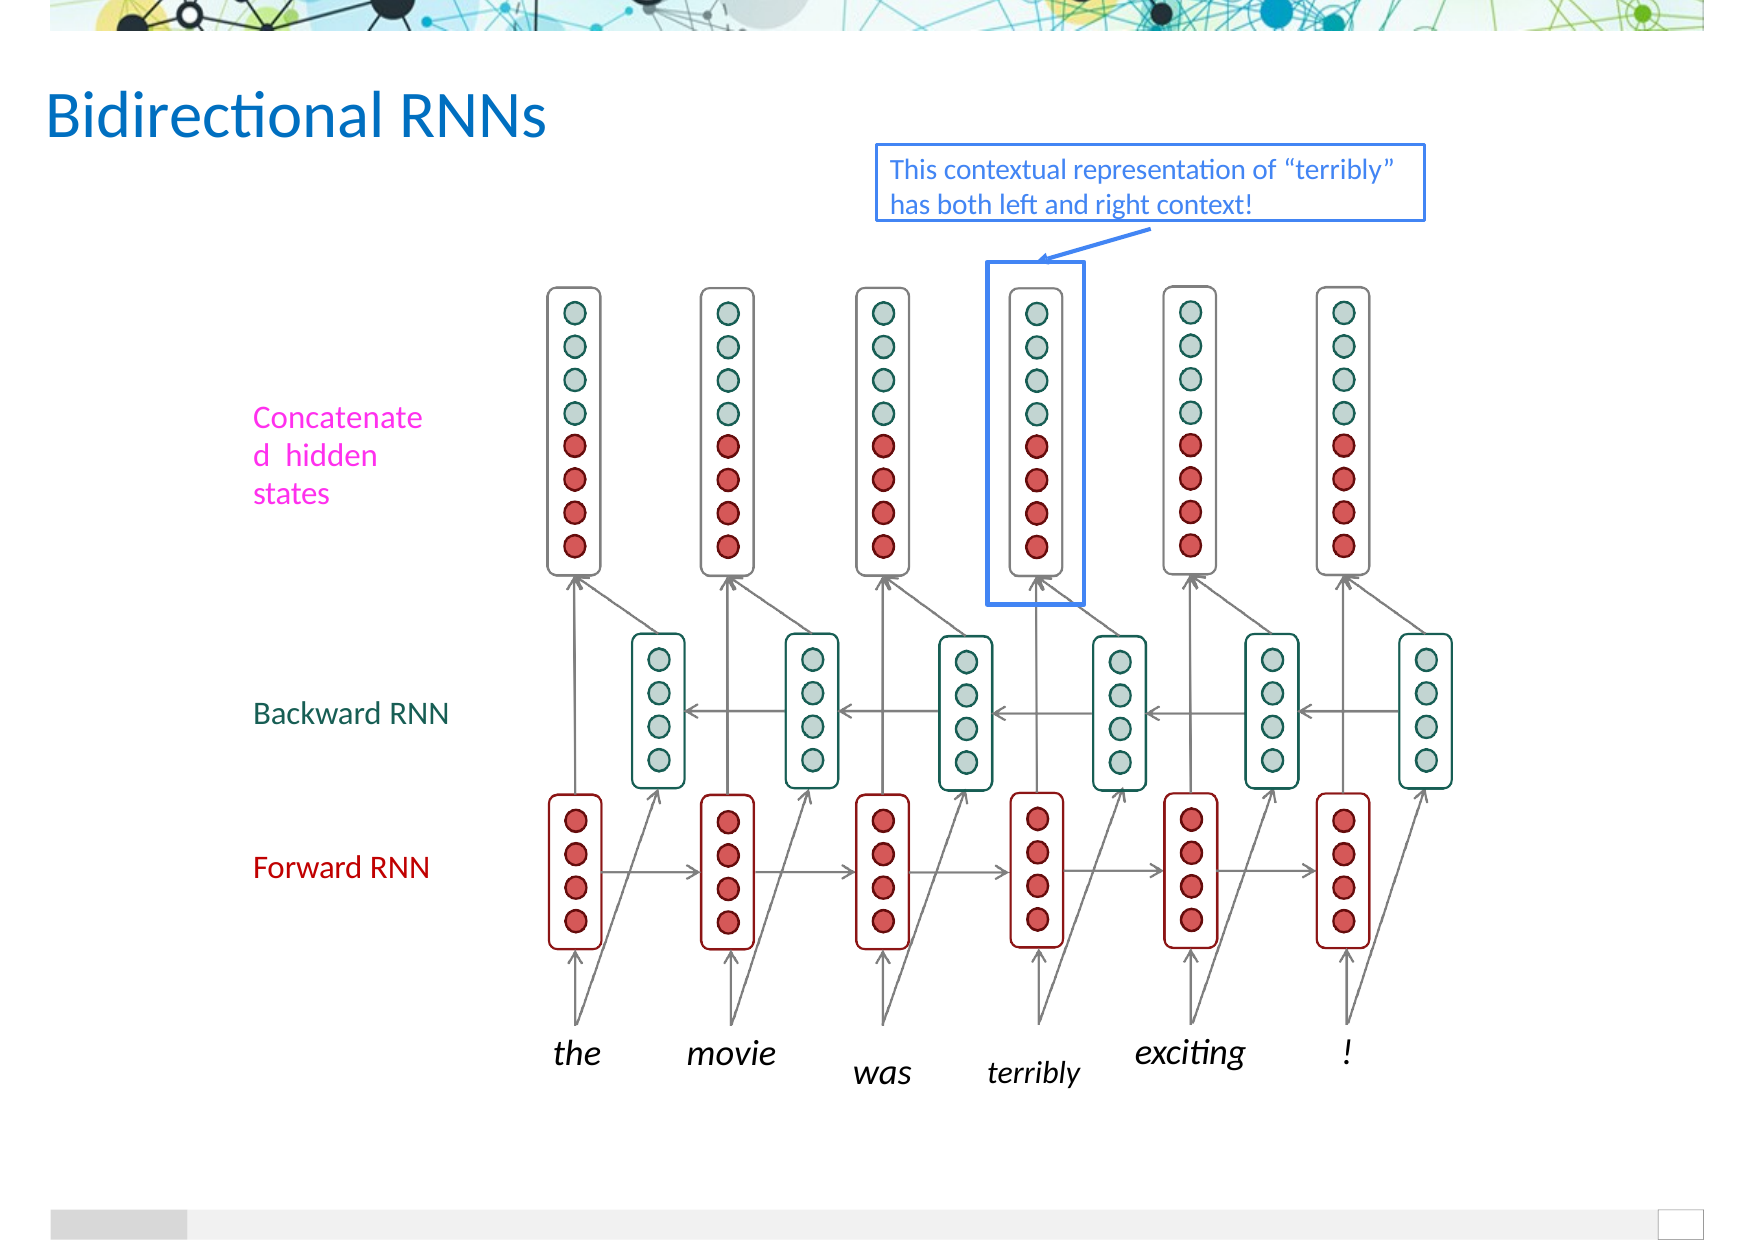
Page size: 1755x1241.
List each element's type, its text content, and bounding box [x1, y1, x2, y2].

picture [546, 285, 1453, 1027]
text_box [985, 226, 1152, 607]
text_box ! [1339, 1033, 1355, 1072]
text_box Forward RNN [251, 843, 434, 885]
text_box was terribly [851, 1033, 1094, 1095]
picture [50, 0, 1704, 31]
text_box exciting [1133, 1033, 1251, 1072]
text_box This contextual representation of “terribly” has both left and right context! [876, 151, 1425, 221]
text_box Bidirectional RNNs [43, 70, 1615, 151]
text_box Backward RNN [251, 689, 453, 731]
text_box Concatenated hidden states [251, 392, 441, 512]
text_box movie [684, 1033, 779, 1074]
text_box the [550, 1033, 604, 1074]
